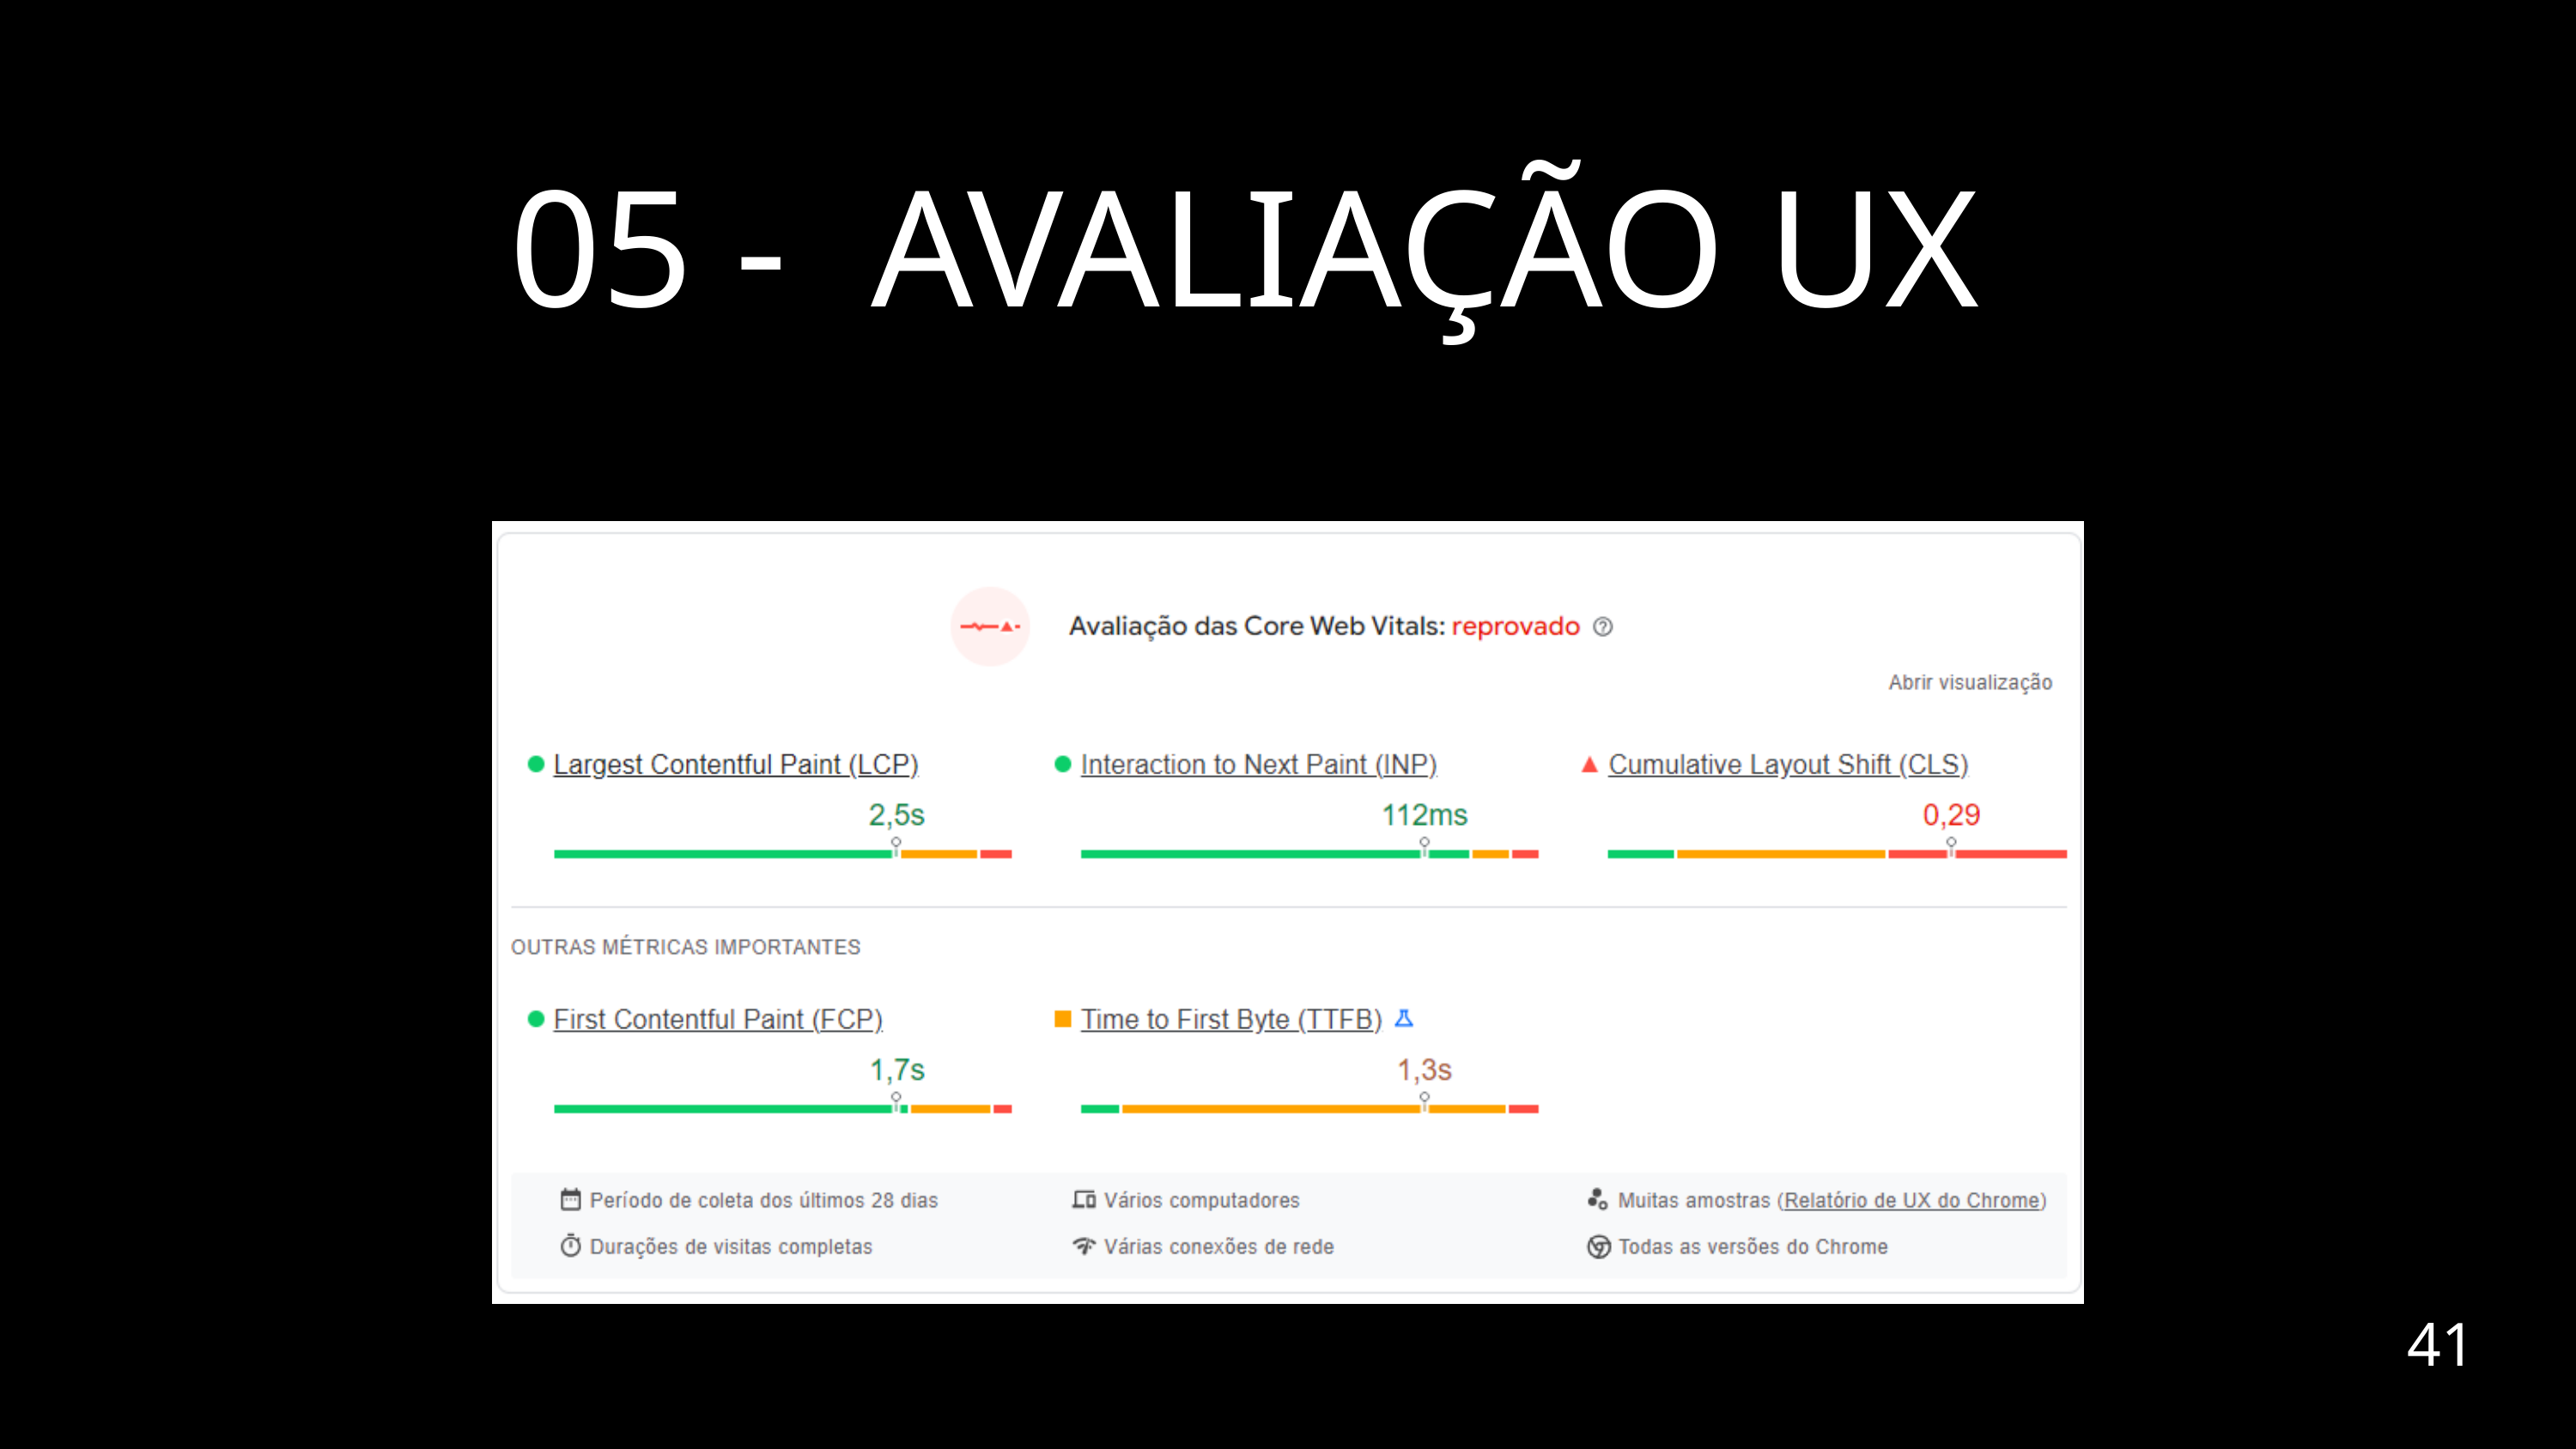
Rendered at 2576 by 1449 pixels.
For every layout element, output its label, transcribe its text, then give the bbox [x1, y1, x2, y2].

text_box [492, 521, 2084, 1304]
text_box 41 [2407, 1294, 2476, 1379]
text_box 05 - AVALIAÇÃO UX [355, 130, 2135, 340]
